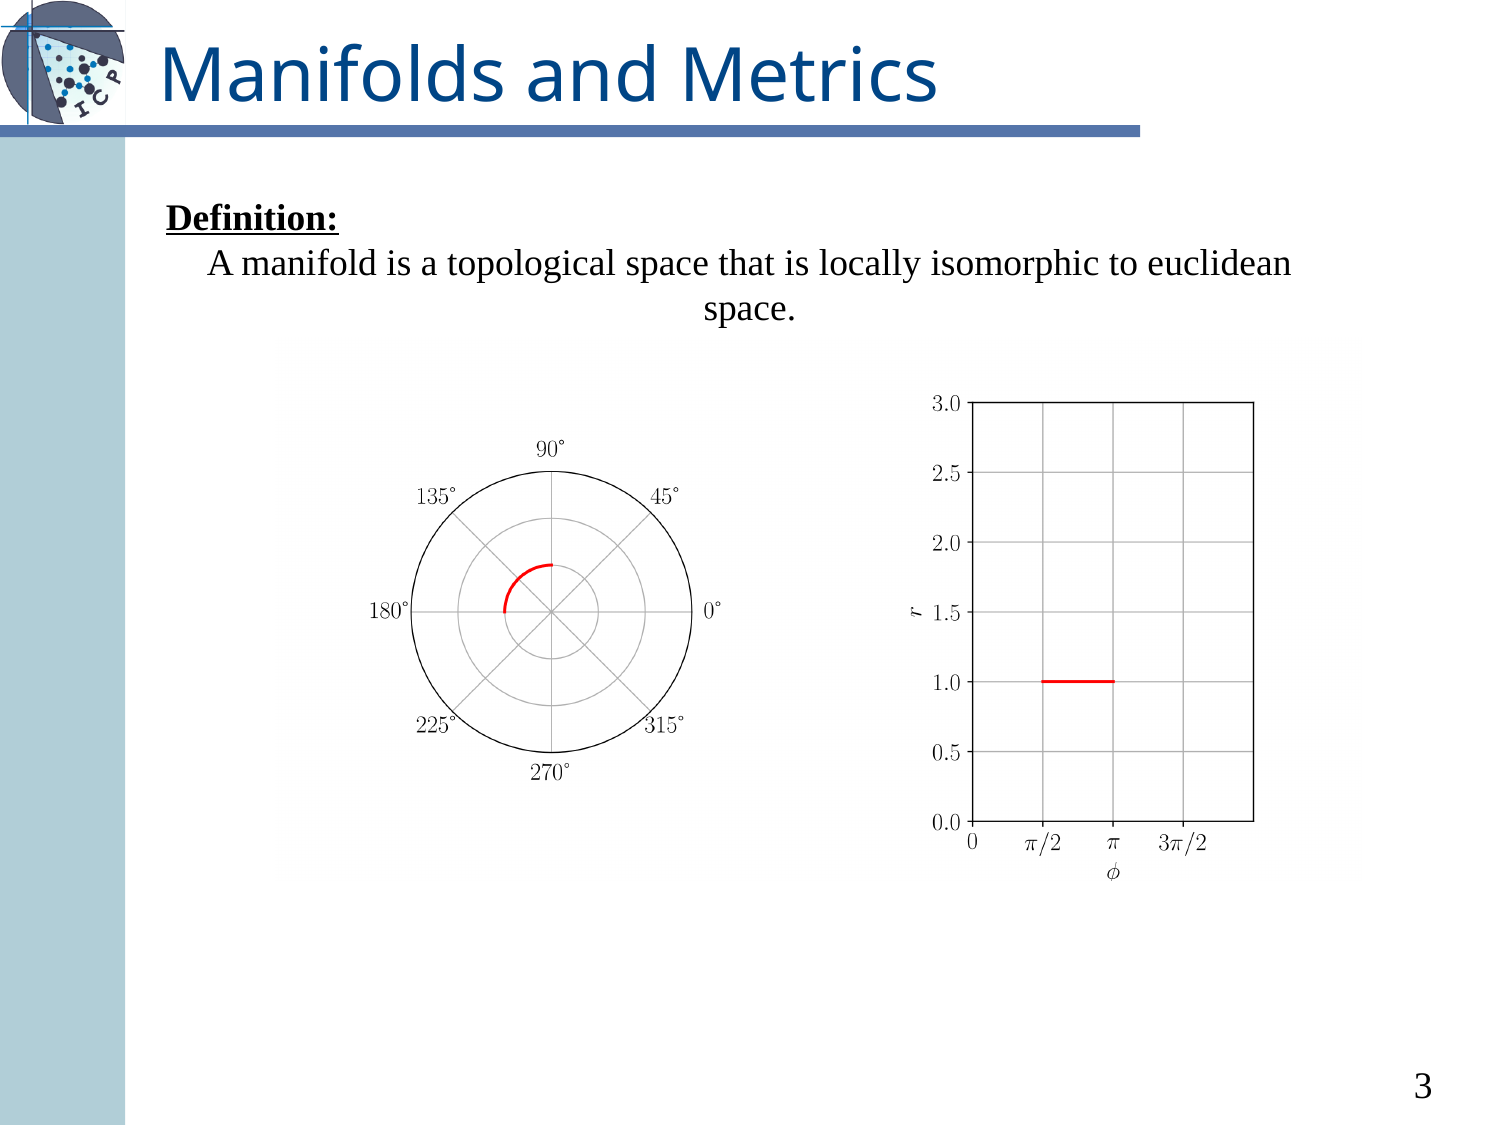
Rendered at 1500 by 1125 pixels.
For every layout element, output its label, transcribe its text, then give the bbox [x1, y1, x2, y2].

picture [275, 337, 1362, 881]
picture [0, 0, 125, 125]
title Manifolds and Metrics [150, 0, 1487, 125]
text_box 3 [1351, 1053, 1448, 1114]
text_box Definition: A manifold is a topological space that is locally isomorphic to euclidean space. [150, 185, 1349, 336]
